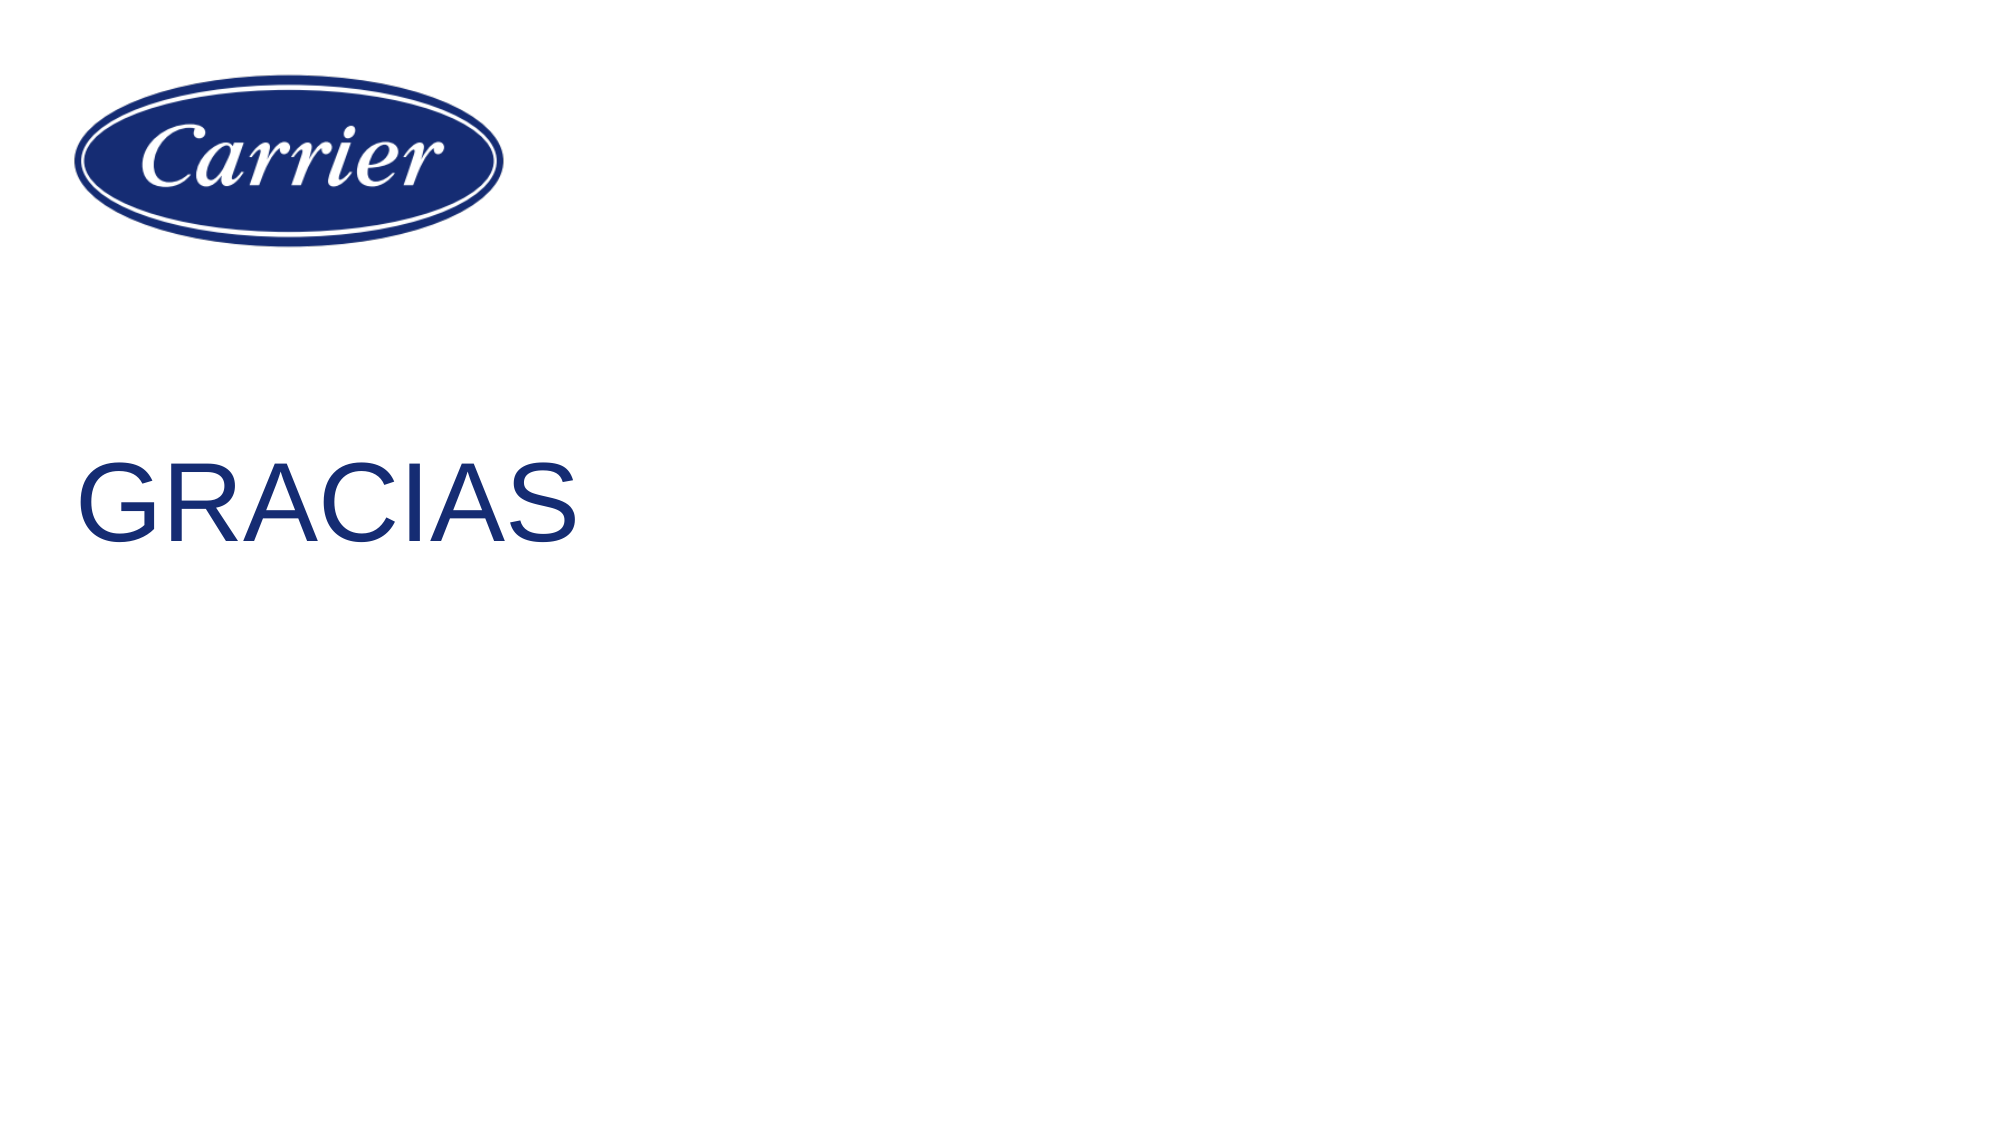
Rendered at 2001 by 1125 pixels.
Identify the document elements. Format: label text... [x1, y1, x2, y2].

title Gracias [75, 450, 1284, 780]
picture [12, 11, 564, 309]
